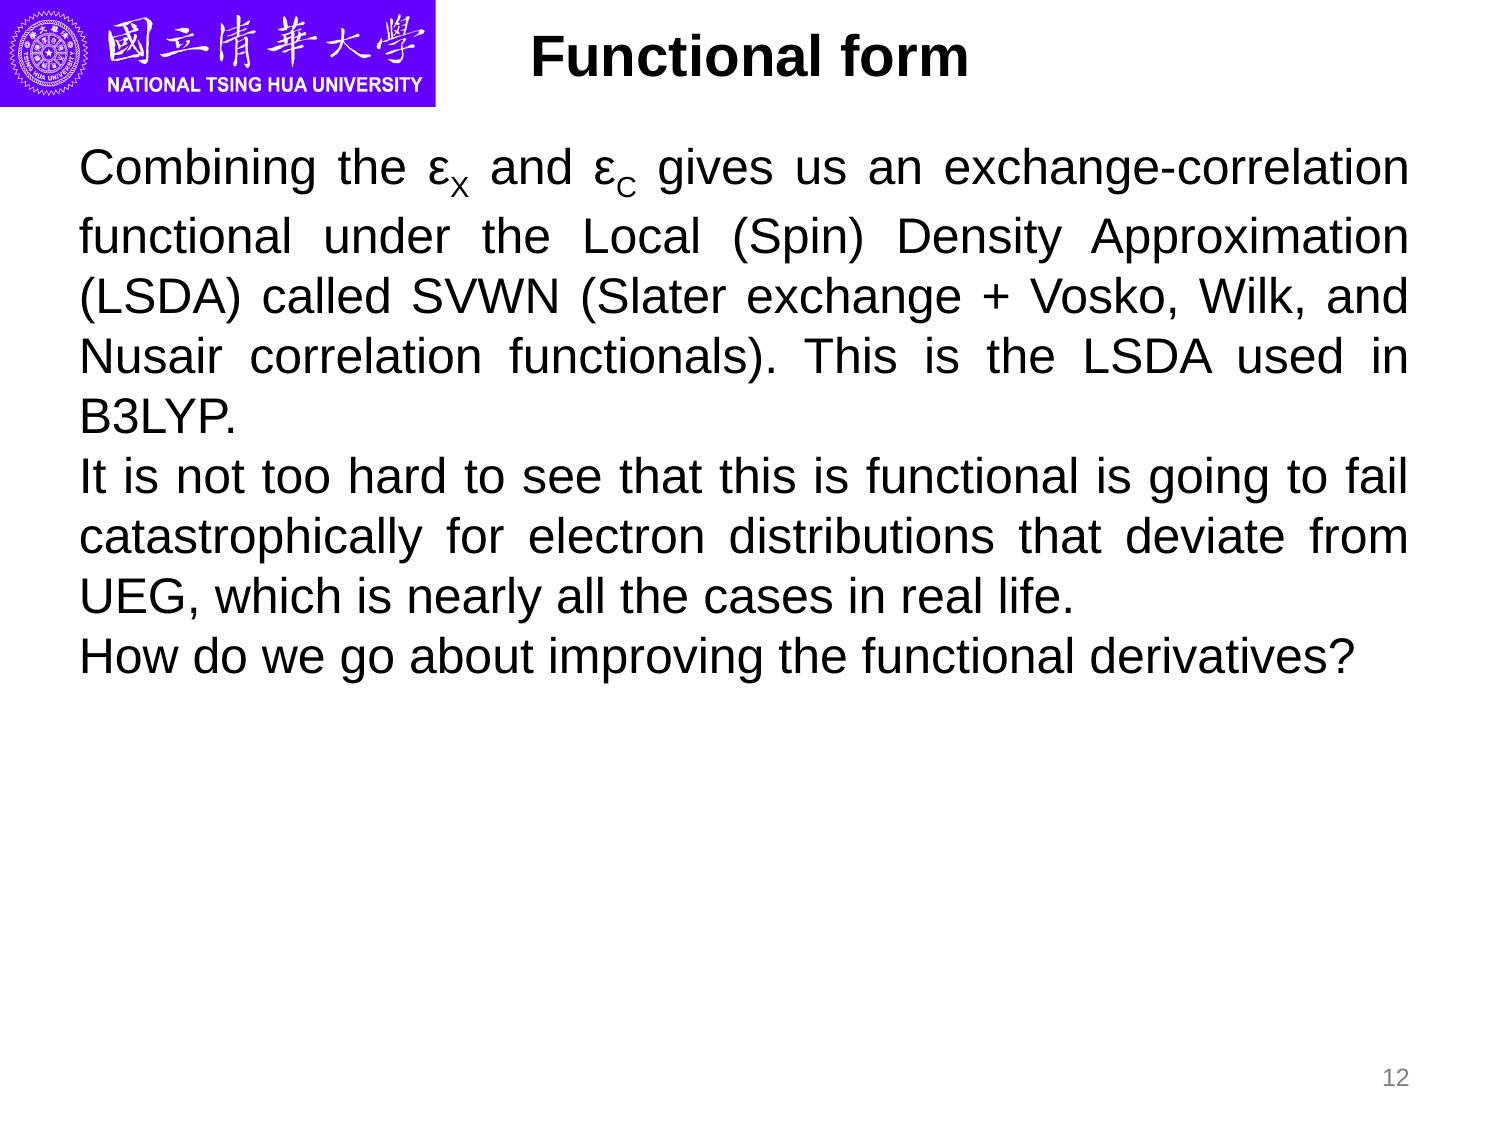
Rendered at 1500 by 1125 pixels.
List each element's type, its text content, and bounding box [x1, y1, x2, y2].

title Functional form [515, 0, 1425, 107]
picture [0, 0, 436, 107]
slide_number 12 [1308, 1050, 1425, 1103]
text_box Combining the εX and εC gives us an exchange-correlation functional under the Local (Spin) Density Approximation (LSDA) called SVWN (Slater exchange + Vosko, Wilk, and Nusair correlation functionals). This is the LSDA used in B3LYP. It is not too hard to see that this is functional is going to fail catastrophically for electron distributions that deviate from UEG, which is nearly all the cases in real life. How do we go about improving the functional derivatives? [64, 127, 1425, 691]
